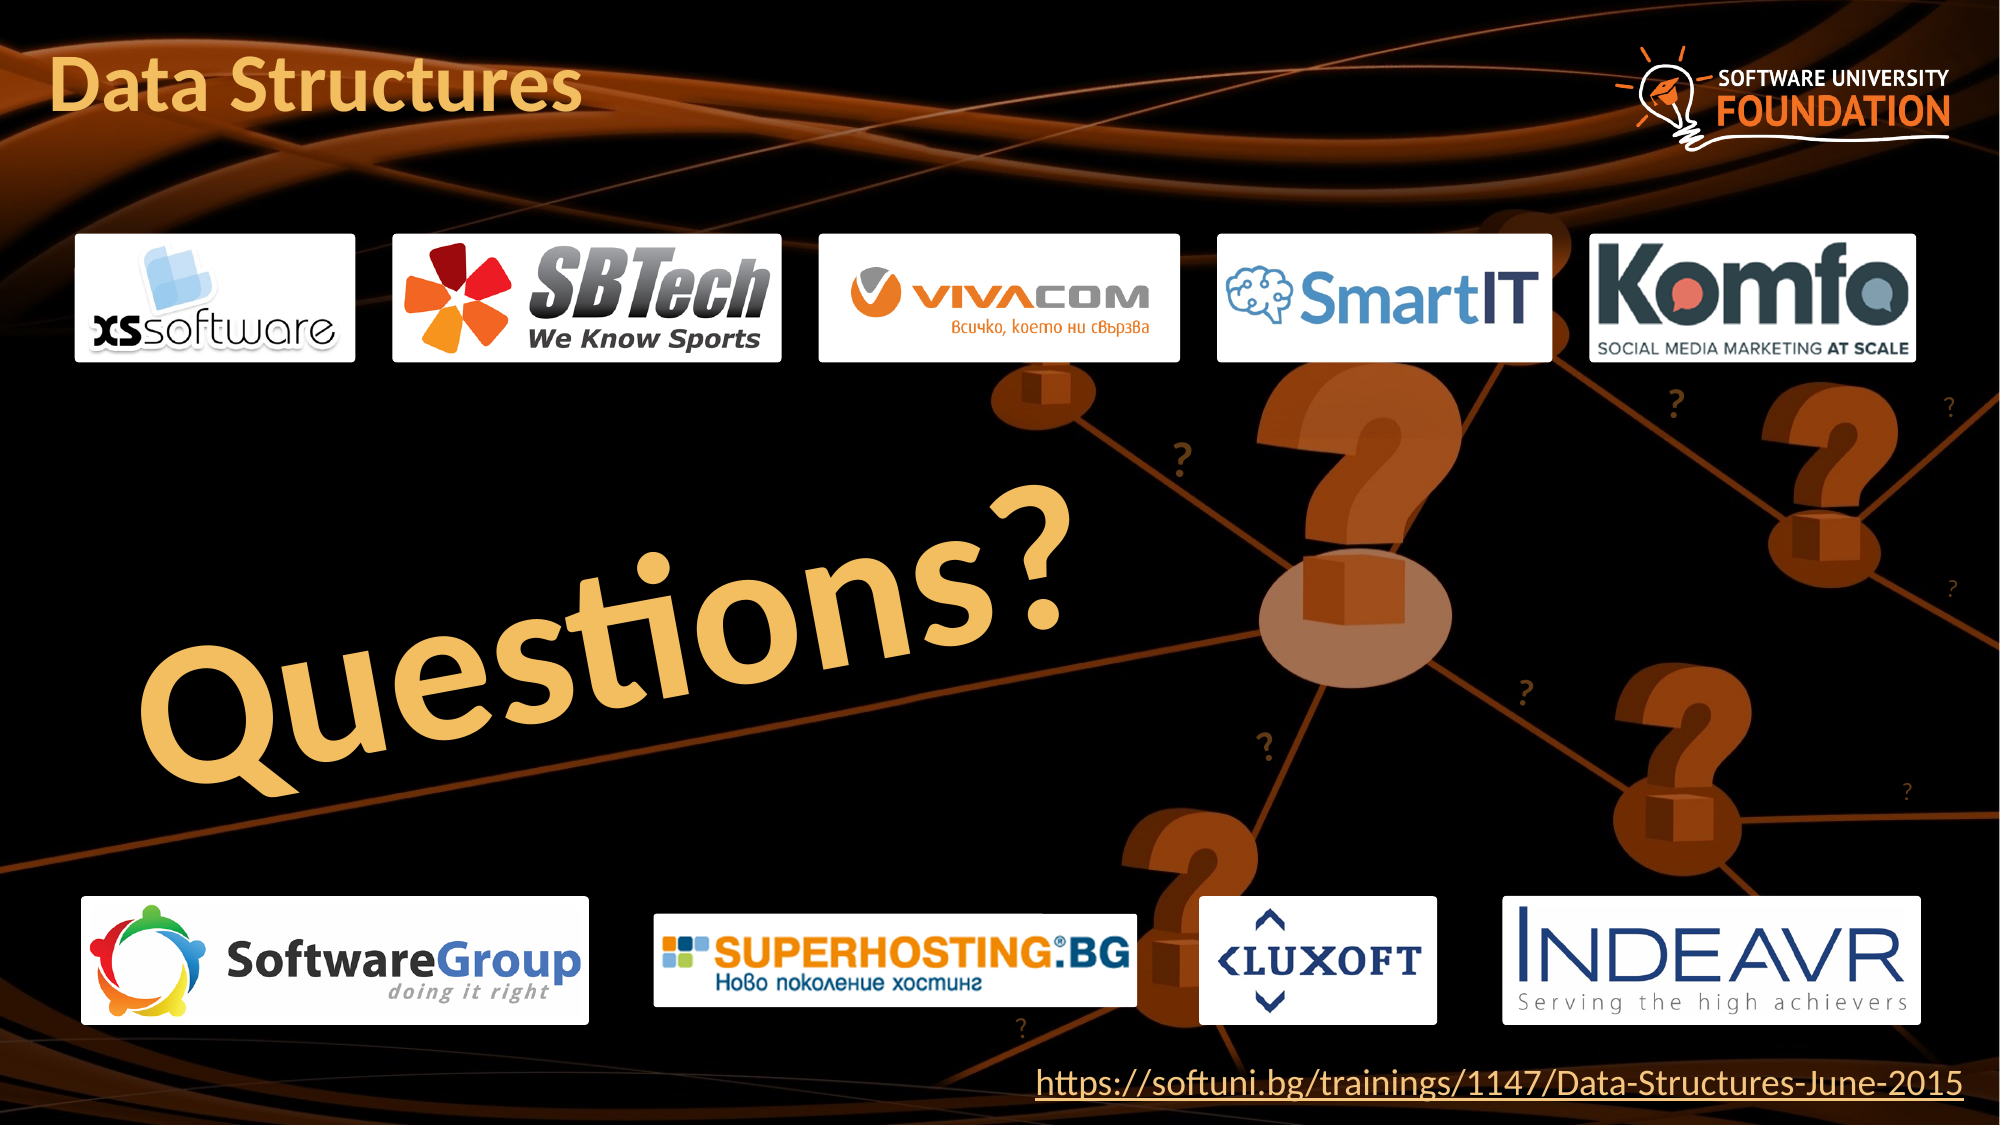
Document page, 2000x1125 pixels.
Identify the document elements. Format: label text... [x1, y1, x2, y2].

list https://softuni.bg/trainings/1147/Data-Structures-June-2015 [250, 1050, 1971, 1110]
picture [0, 0, 2000, 1125]
title Data Structures [30, 19, 1595, 150]
